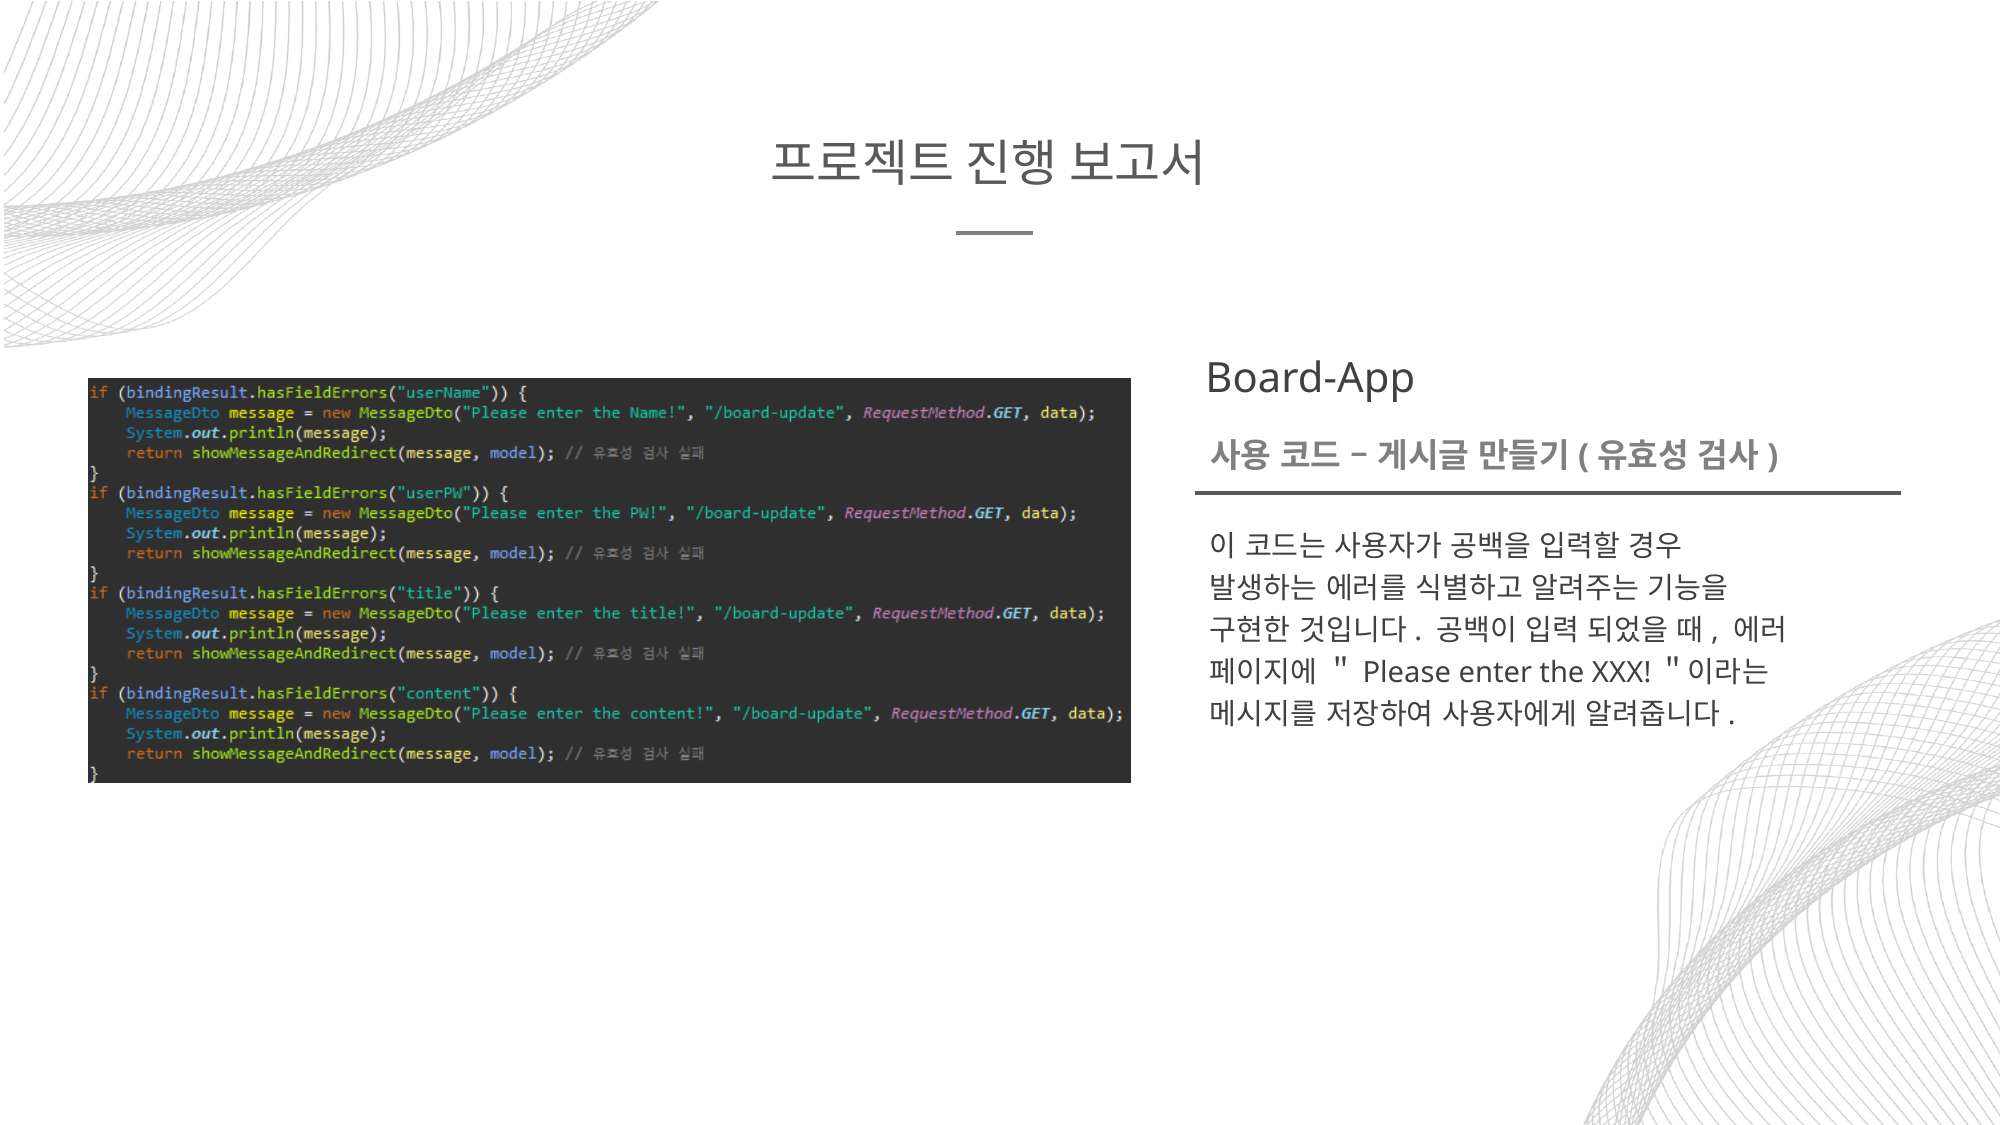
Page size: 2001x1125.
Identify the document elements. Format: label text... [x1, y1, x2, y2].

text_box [113, 233, 1901, 1007]
text_box 프로젝트 진행 보고서 [755, 124, 1245, 199]
picture [88, 378, 1131, 783]
